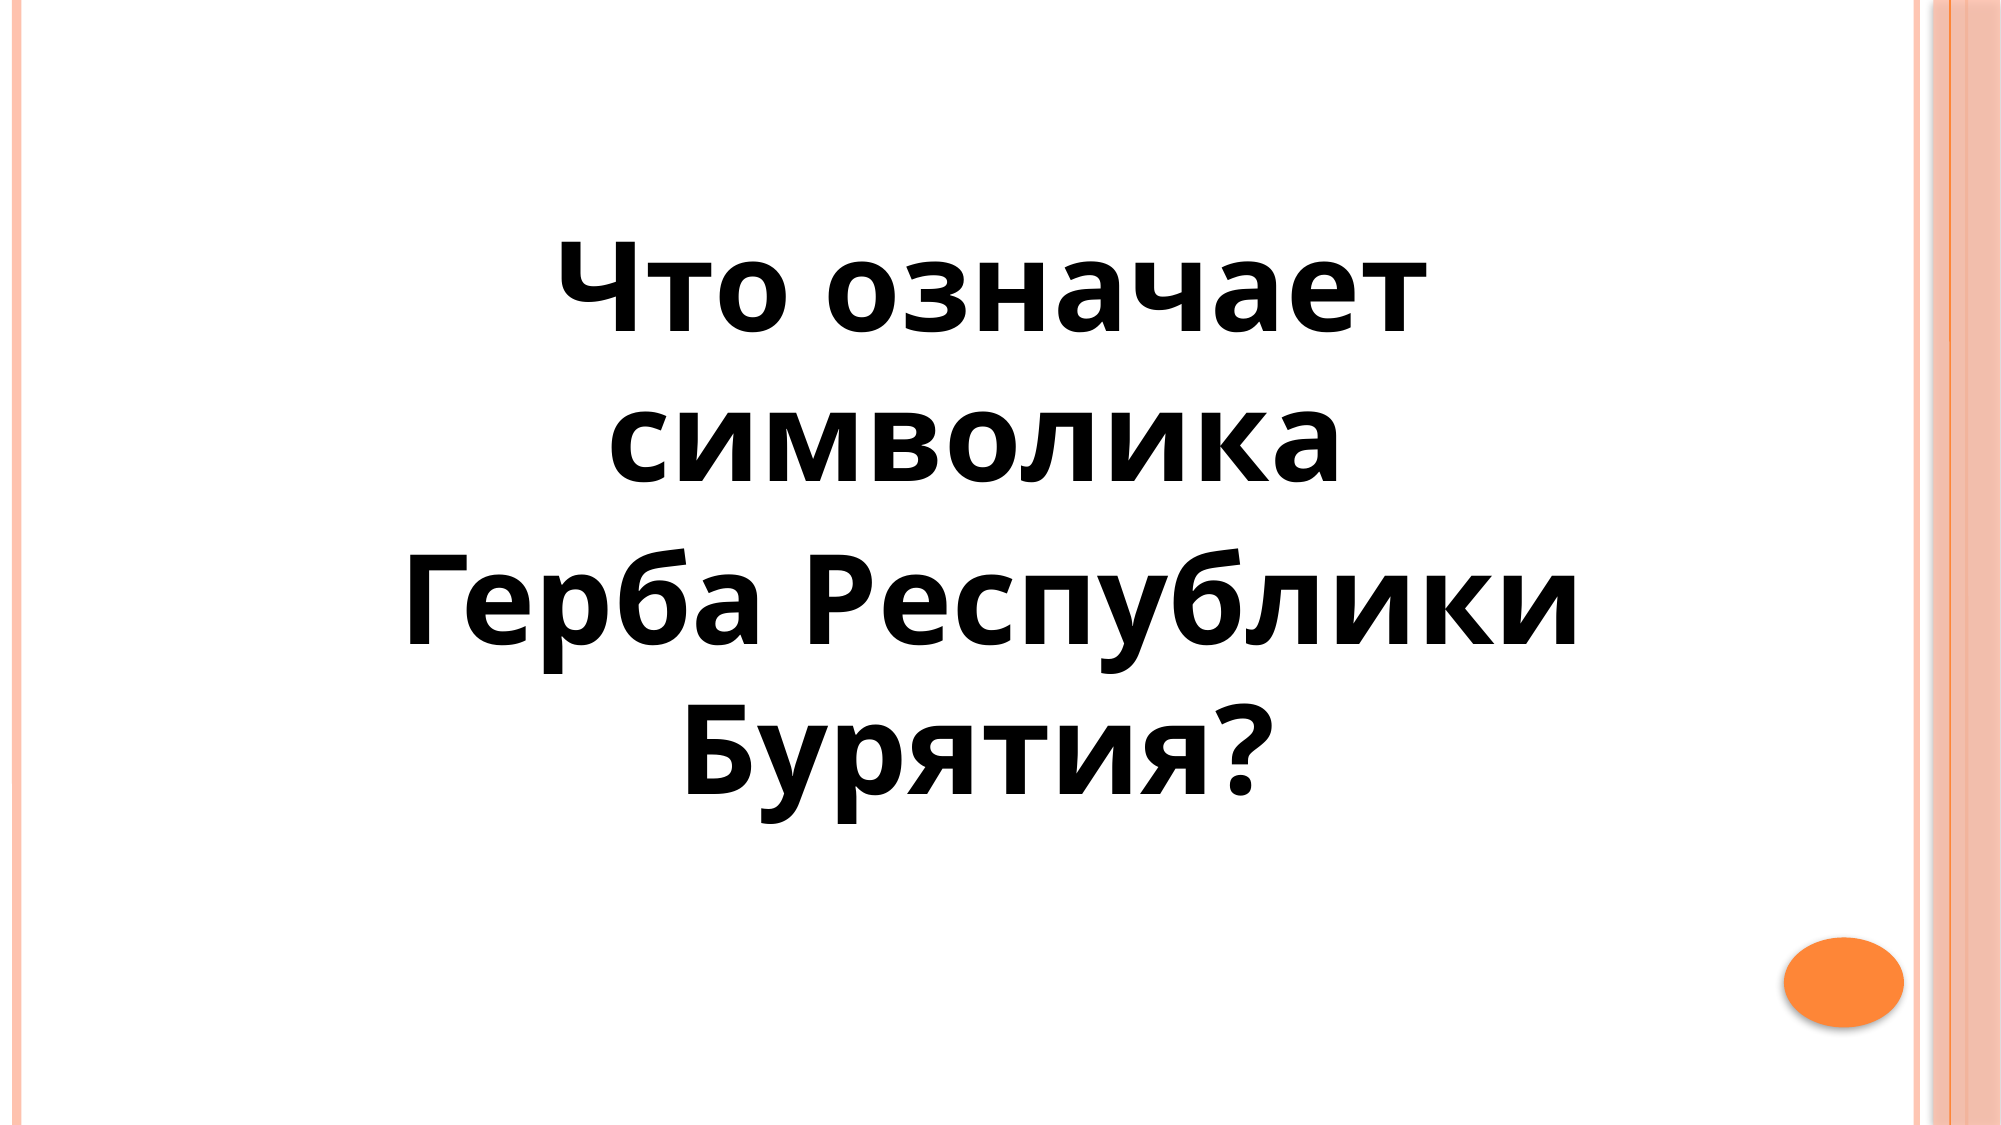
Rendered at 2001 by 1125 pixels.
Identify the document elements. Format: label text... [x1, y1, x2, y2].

list Что означает символика Герба Республики Бурятия? [175, 199, 1810, 999]
